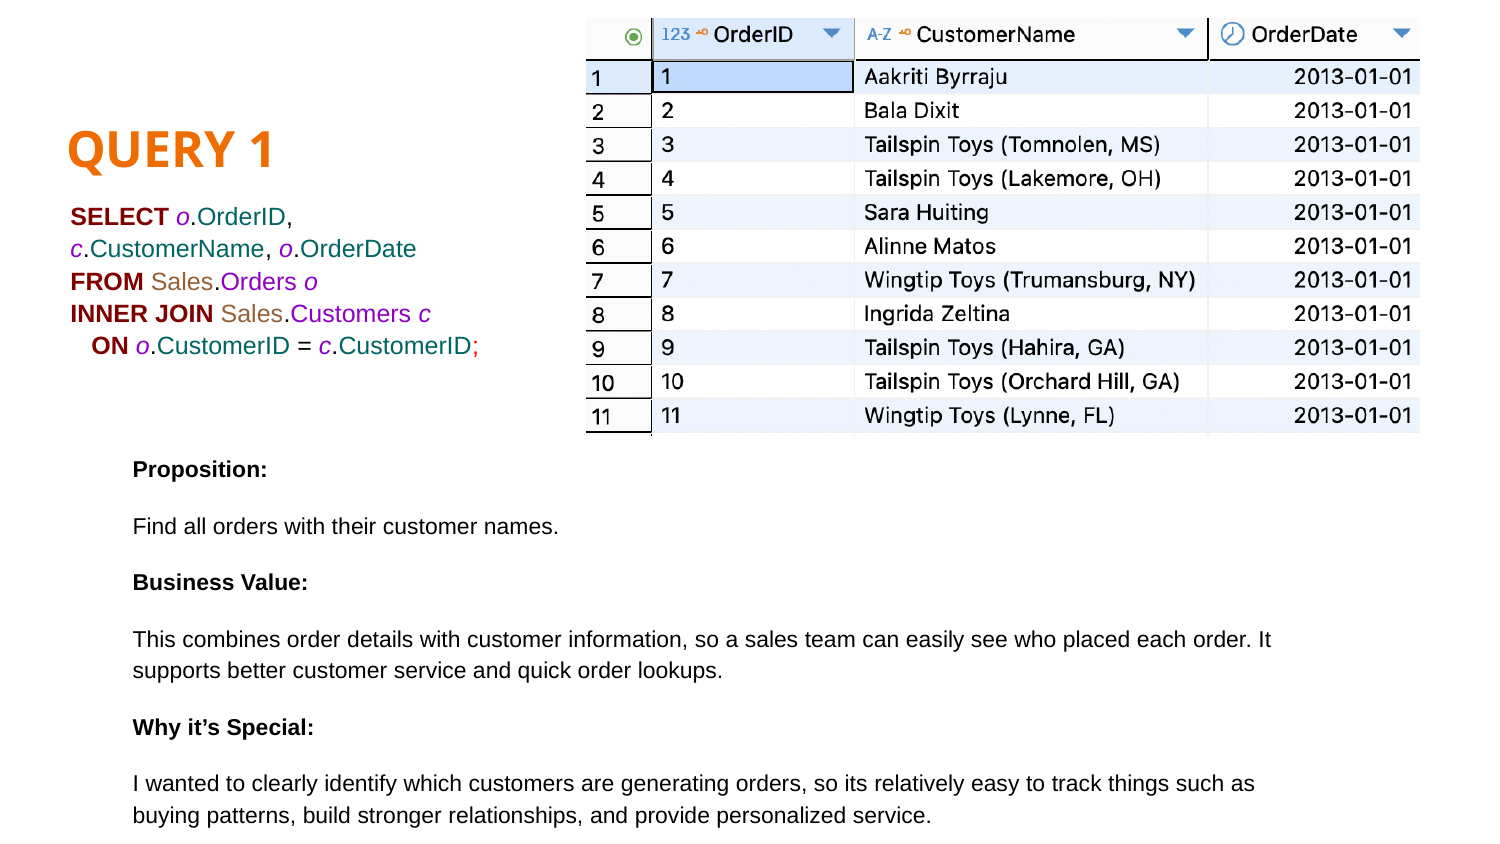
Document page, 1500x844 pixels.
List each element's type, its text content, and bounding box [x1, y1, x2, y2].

picture [586, 18, 1420, 436]
title QUERY 1 [51, 73, 512, 183]
list SELECT o.OrderID, c.CustomerName, o.OrderDate FROM Sales.Orders o INNER JOIN Sales.Customers c ON o.CustomerID = c.CustomerID; [51, 183, 512, 706]
text_box Proposition: Find all orders with their customer names. Business Value: This combines order details with customer information, so a sales team can easily see who placed each order. It supports better customer service and quick order lookups. Why it’s Special: I wanted to clearly identify which customers are generating orders, so its relatively easy to track things such as buying patterns, build stronger relationships, and provide personalized service. [117, 435, 1294, 843]
